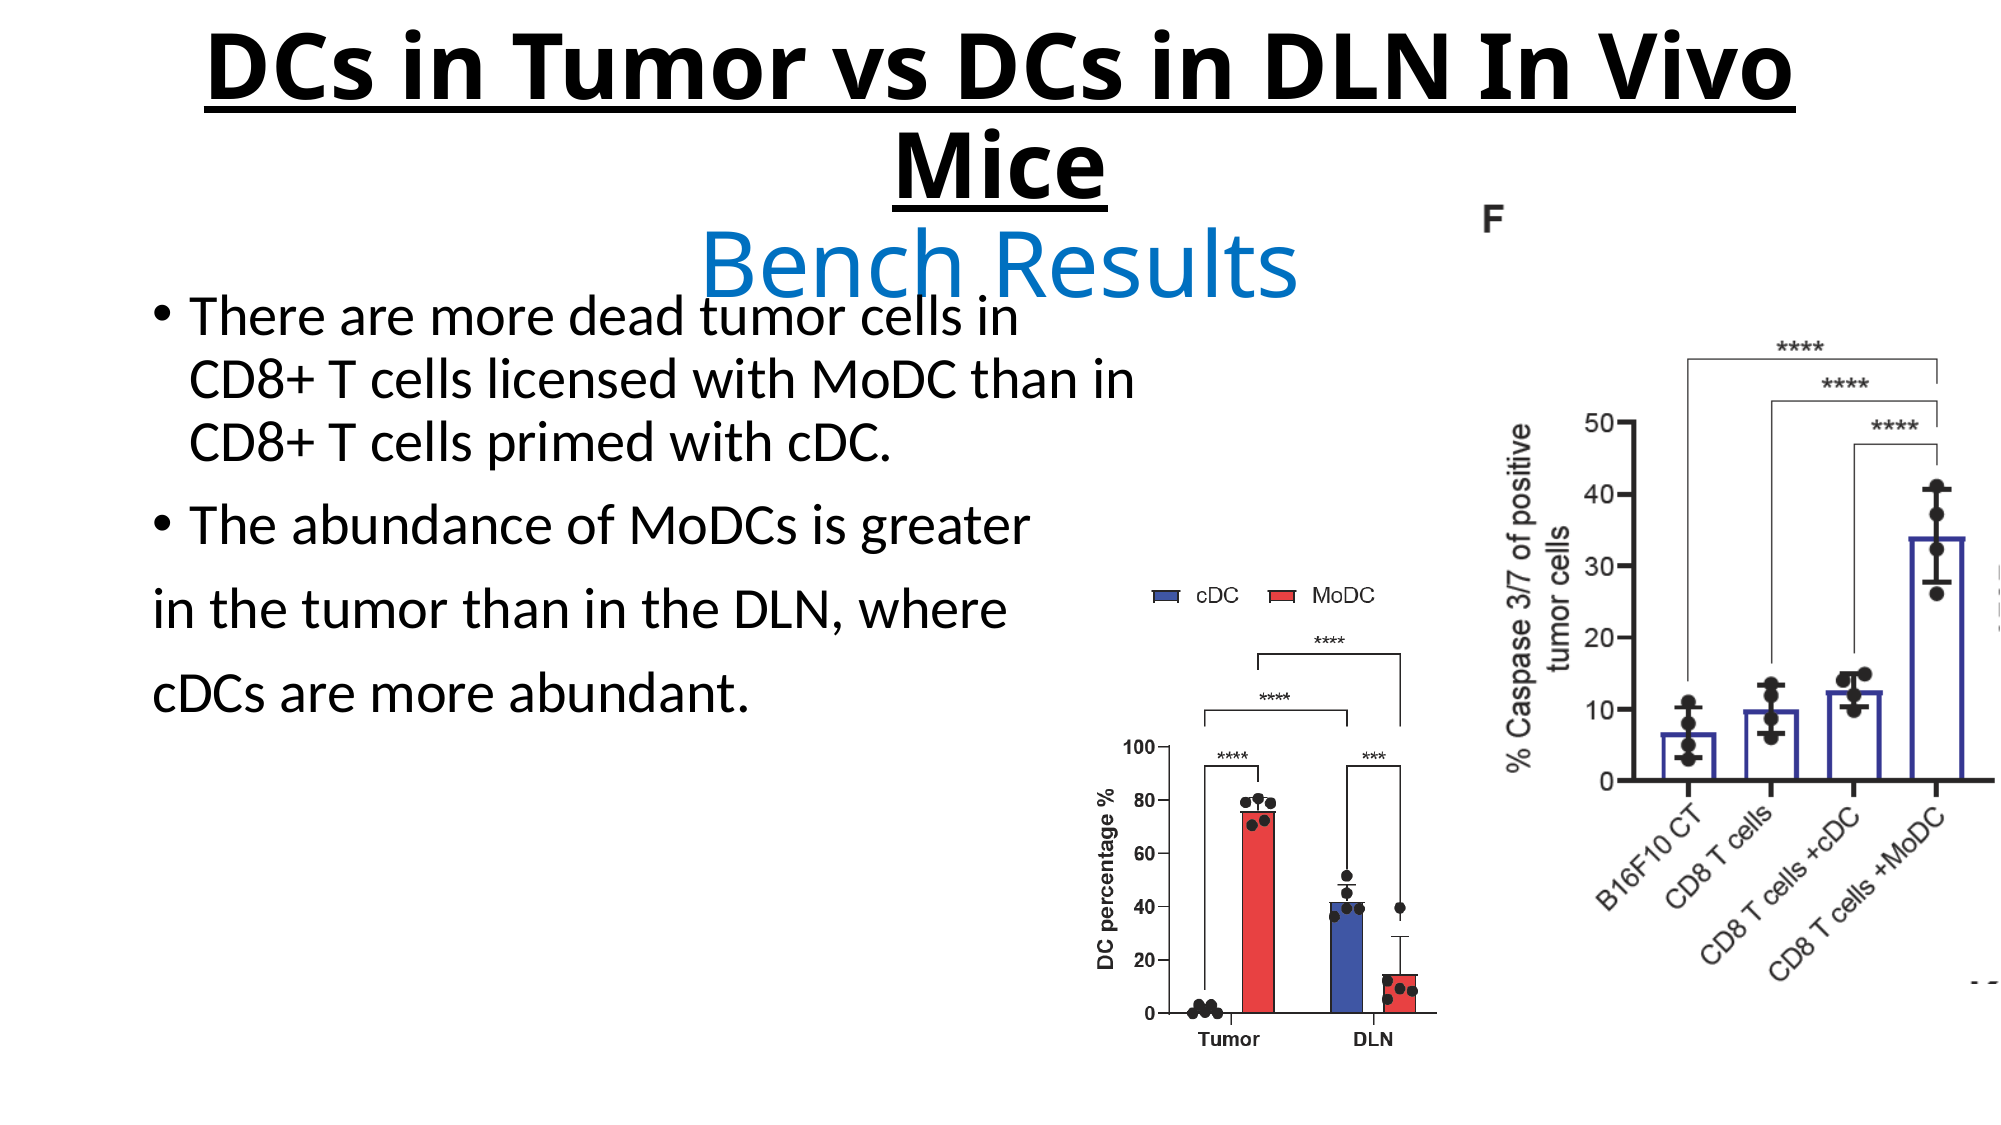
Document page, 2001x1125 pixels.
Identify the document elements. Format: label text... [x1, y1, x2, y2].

picture [1053, 187, 2000, 1066]
list There are more dead tumor cells in CD8+ T cells licensed with MoDC than in CD8+ T cells primed with cDC. The abundance of MoDCs is greater in the tumor than in the DLN, where cDCs are more abundant. [137, 277, 1170, 992]
title DCs in Tumor vs DCs in DLN In Vivo Mice Bench Results [137, 59, 1863, 278]
